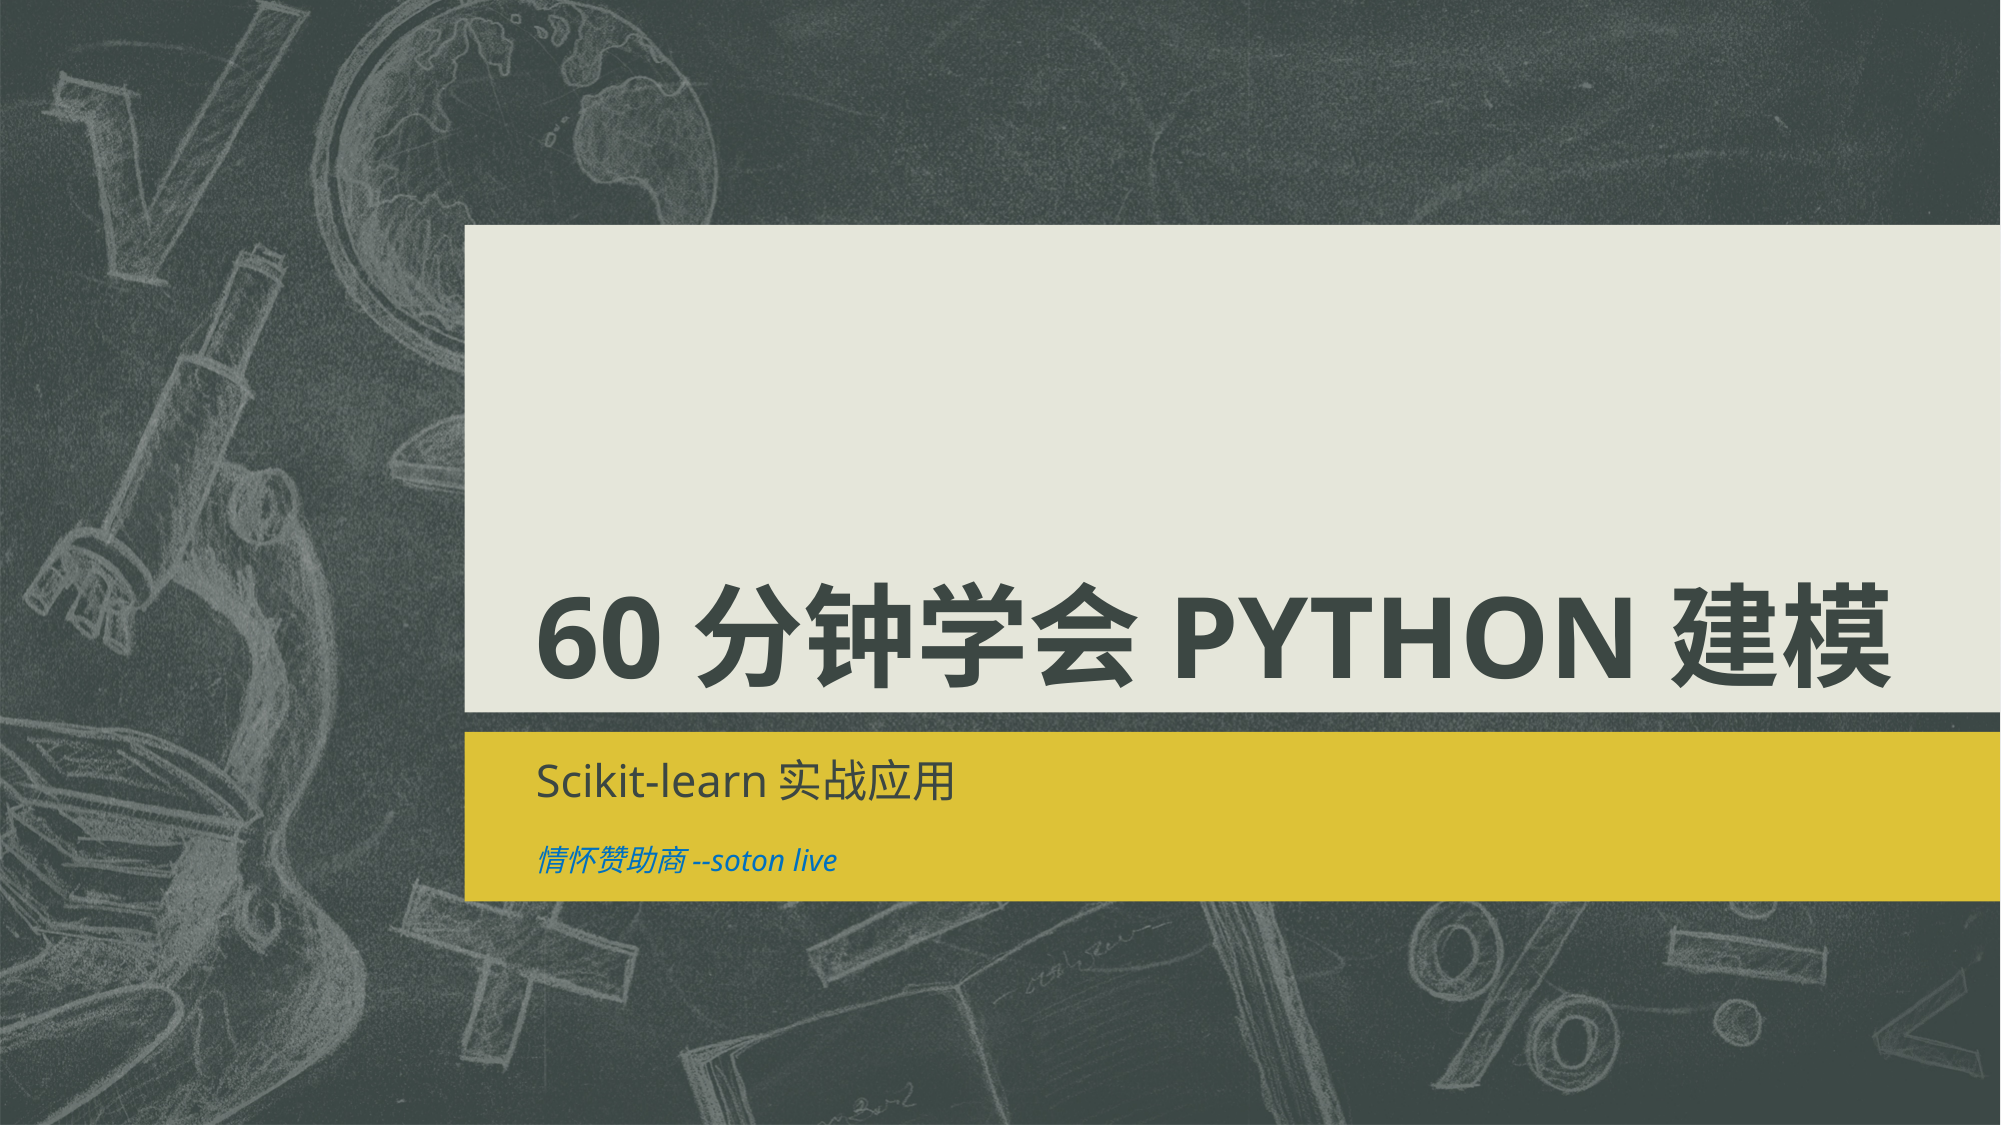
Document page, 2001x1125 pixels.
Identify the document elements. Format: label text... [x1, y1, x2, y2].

picture [0, 0, 2001, 1125]
title 60分钟学会PYTHON建模 [520, 318, 1916, 711]
subtitle Scikit-learn实战应用 情怀赞助商--soton live [520, 744, 1916, 887]
